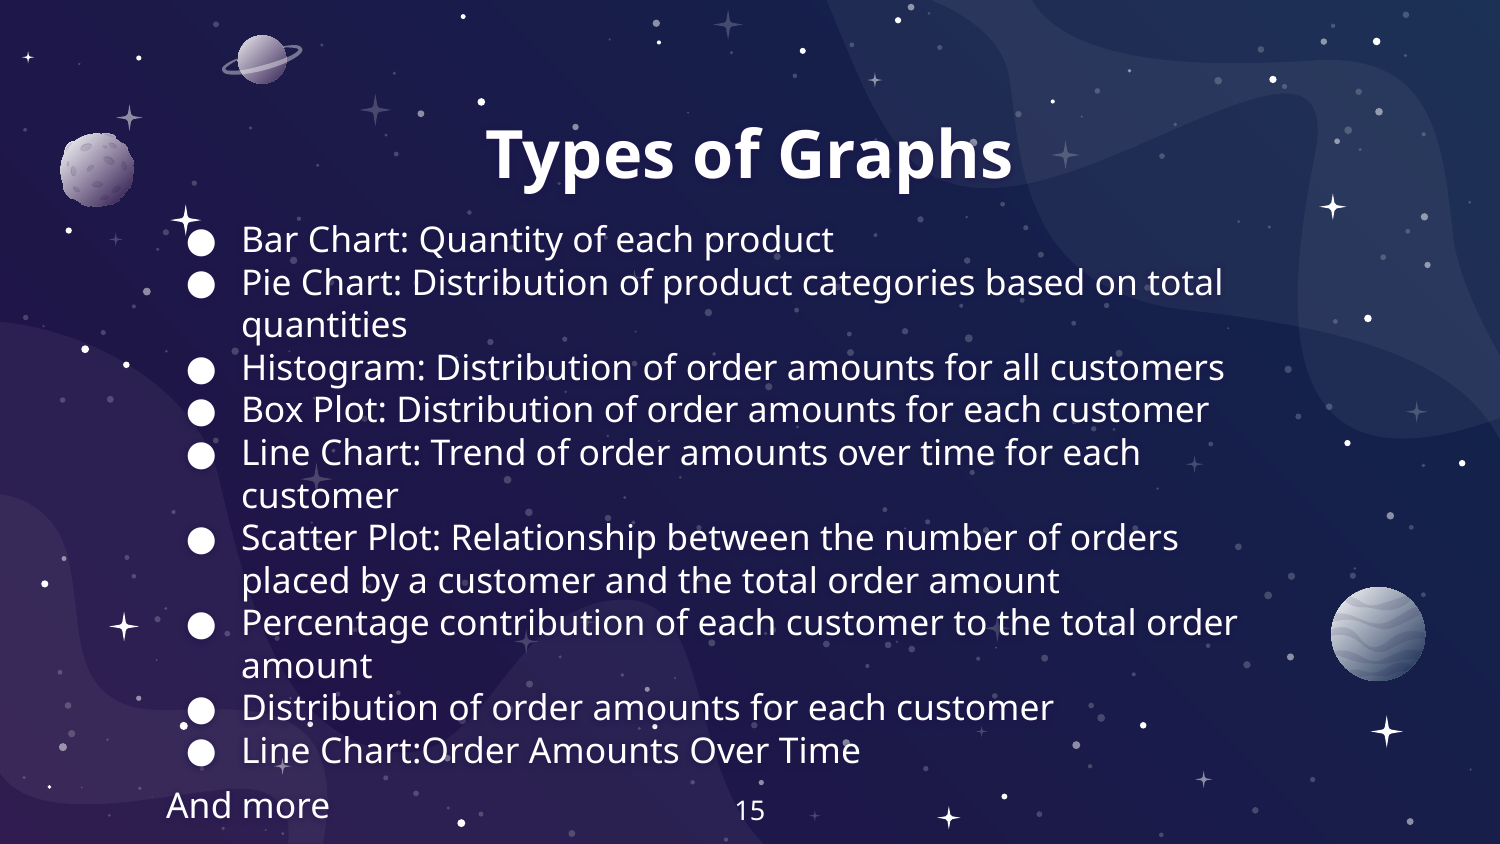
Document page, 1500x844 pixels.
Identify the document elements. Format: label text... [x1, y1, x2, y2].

title Types of Graphs [215, 90, 1285, 193]
list Bar Chart: Quantity of each product Pie Chart: Distribution of product categories based on total quantities Histogram: Distribution of order amounts for all customers Box Plot: Distribution of order amounts for each customer Line Chart: Trend of order amounts over time for each customer Scatter Plot: Relationship between the number of orders placed by a customer and the total order amount Percentage contribution of each customer to the total order amount Distribution of order amounts for each customer Line Chart:Order Amounts Over Time And more [166, 217, 1297, 722]
slide_number ‹#› [705, 779, 795, 844]
